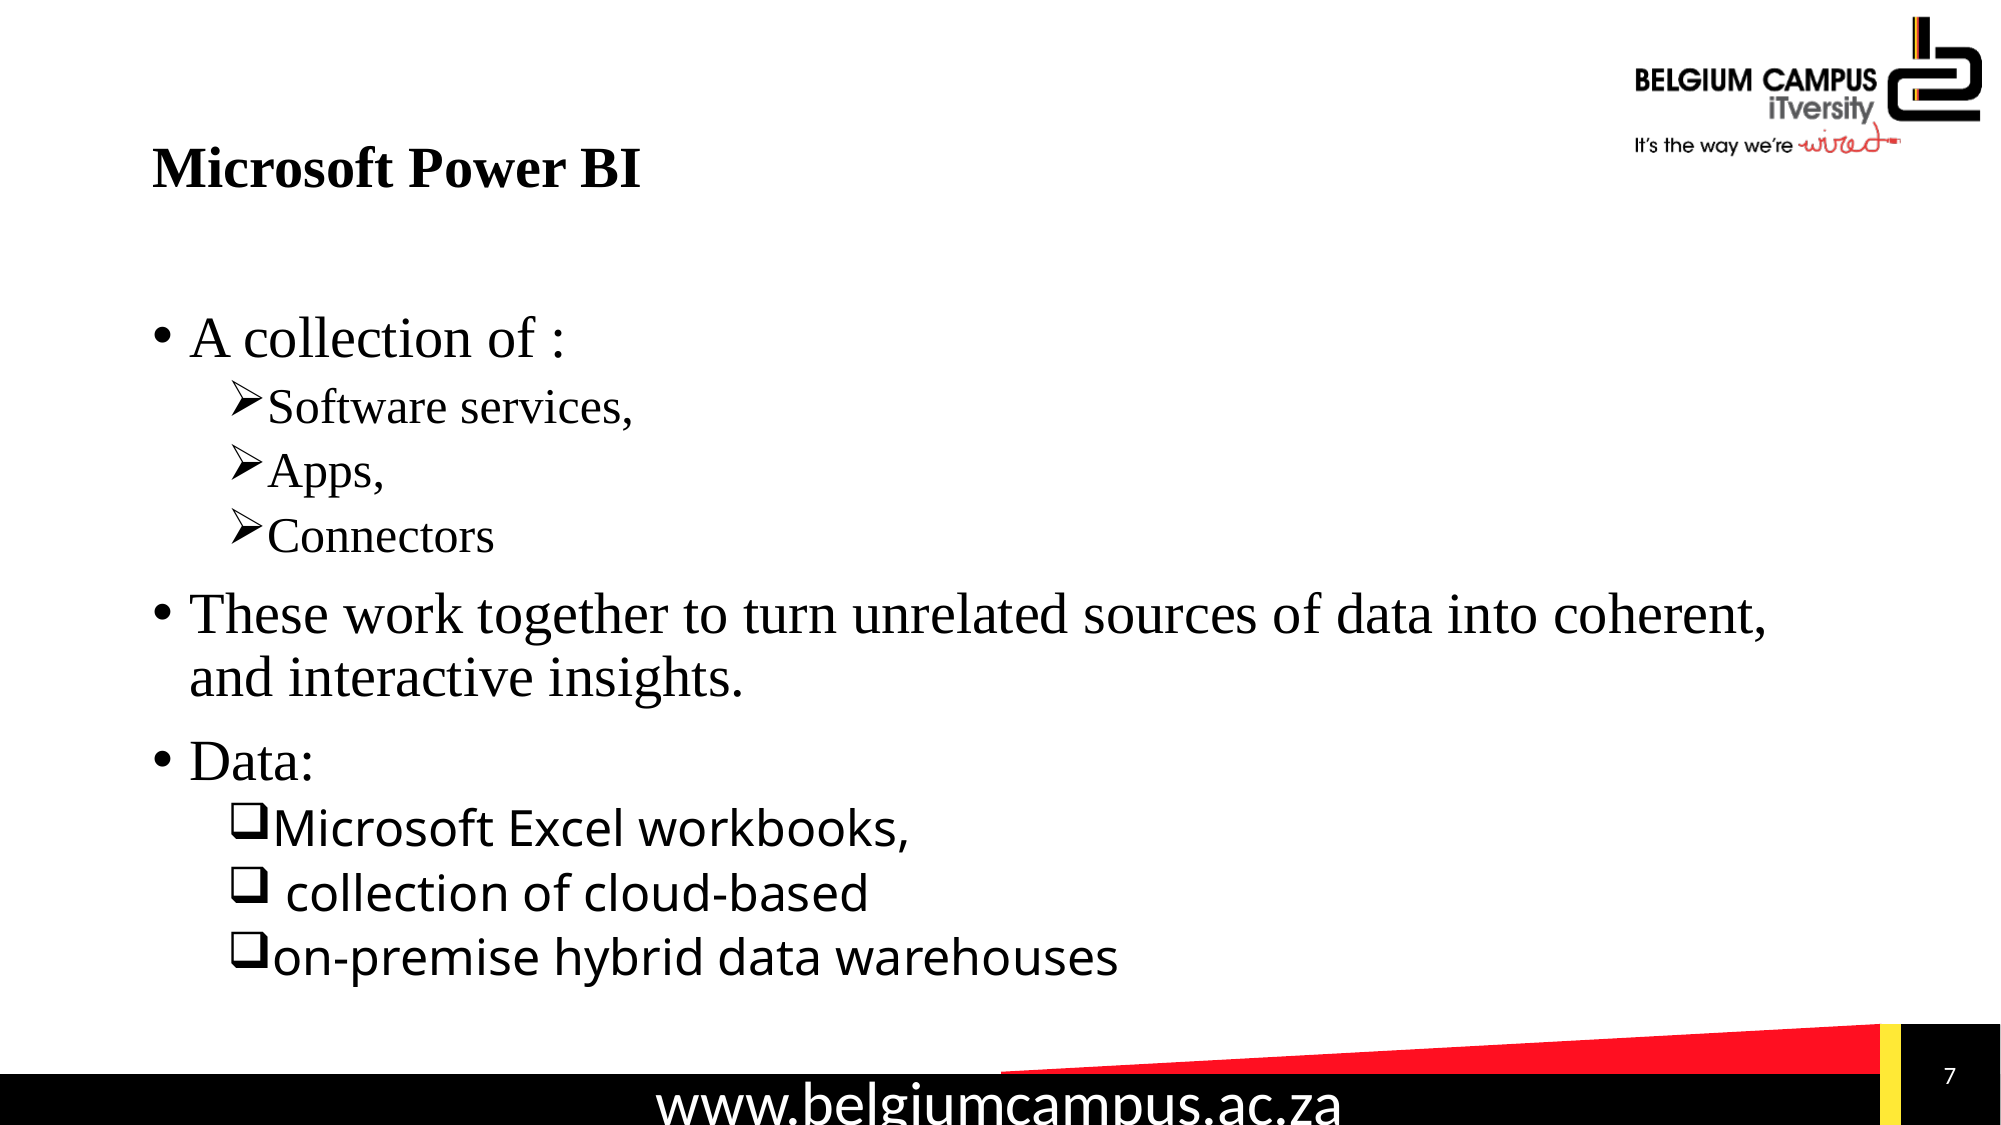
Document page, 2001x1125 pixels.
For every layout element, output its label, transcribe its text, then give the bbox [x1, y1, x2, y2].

picture [1631, 0, 1986, 198]
list A collection of : Software services, Apps, Connectors These work together to turn unrelated sources of data into coherent, and interactive insights. Data: Microsoft Excel workbooks, collection of cloud-based on-premise hybrid data warehouses [137, 299, 1863, 1014]
title Microsoft Power BI [137, 59, 1863, 278]
